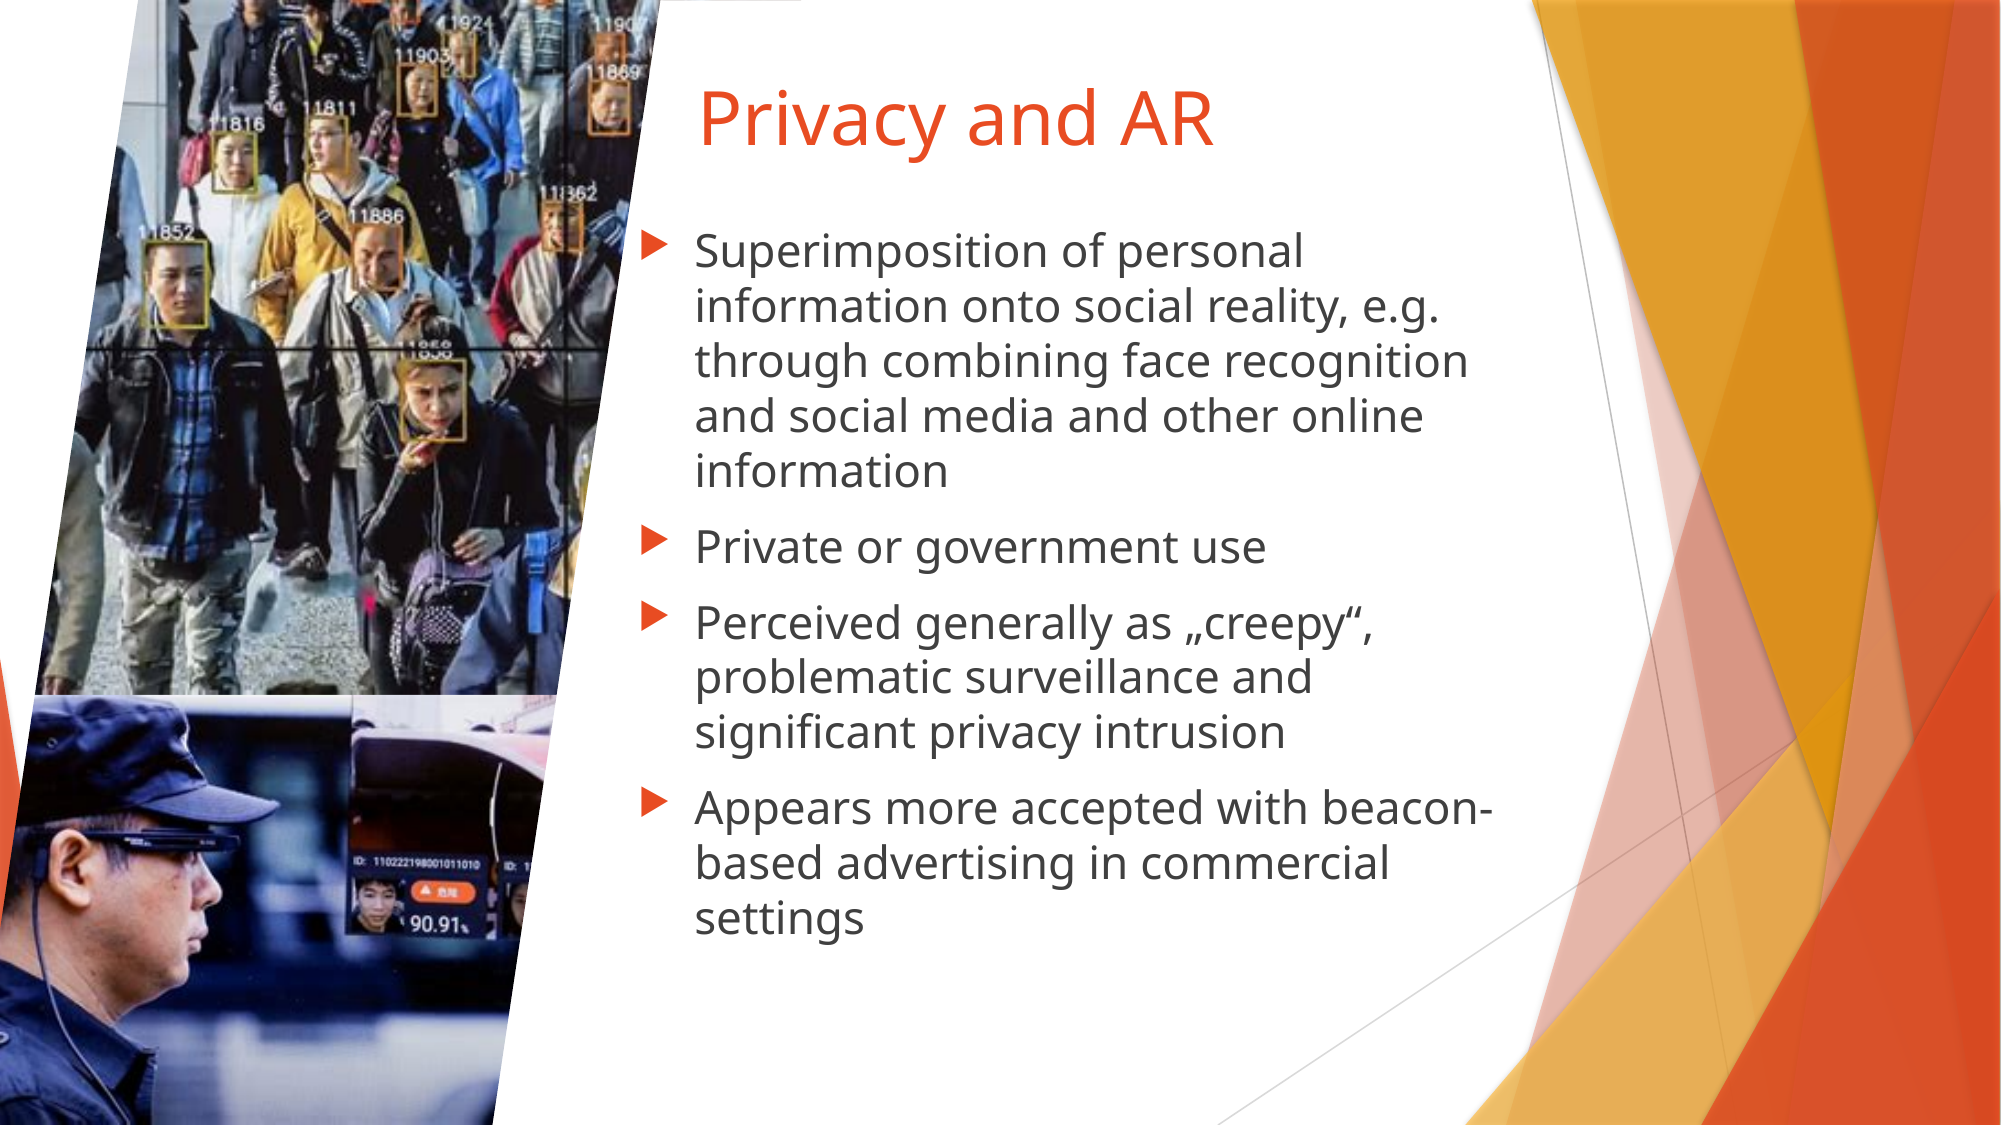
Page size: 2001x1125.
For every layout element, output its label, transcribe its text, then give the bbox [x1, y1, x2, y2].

list Superimposition of personal information onto social reality, e.g. through combining face recognition and social media and other online information Private or government use Perceived generally as „creepy“, problematic surveillance and significant privacy intrusion Appears more accepted with beacon-based advertising in commercial settings [623, 214, 1556, 1062]
picture [0, 0, 802, 1125]
title Privacy and AR [808, 63, 1522, 214]
